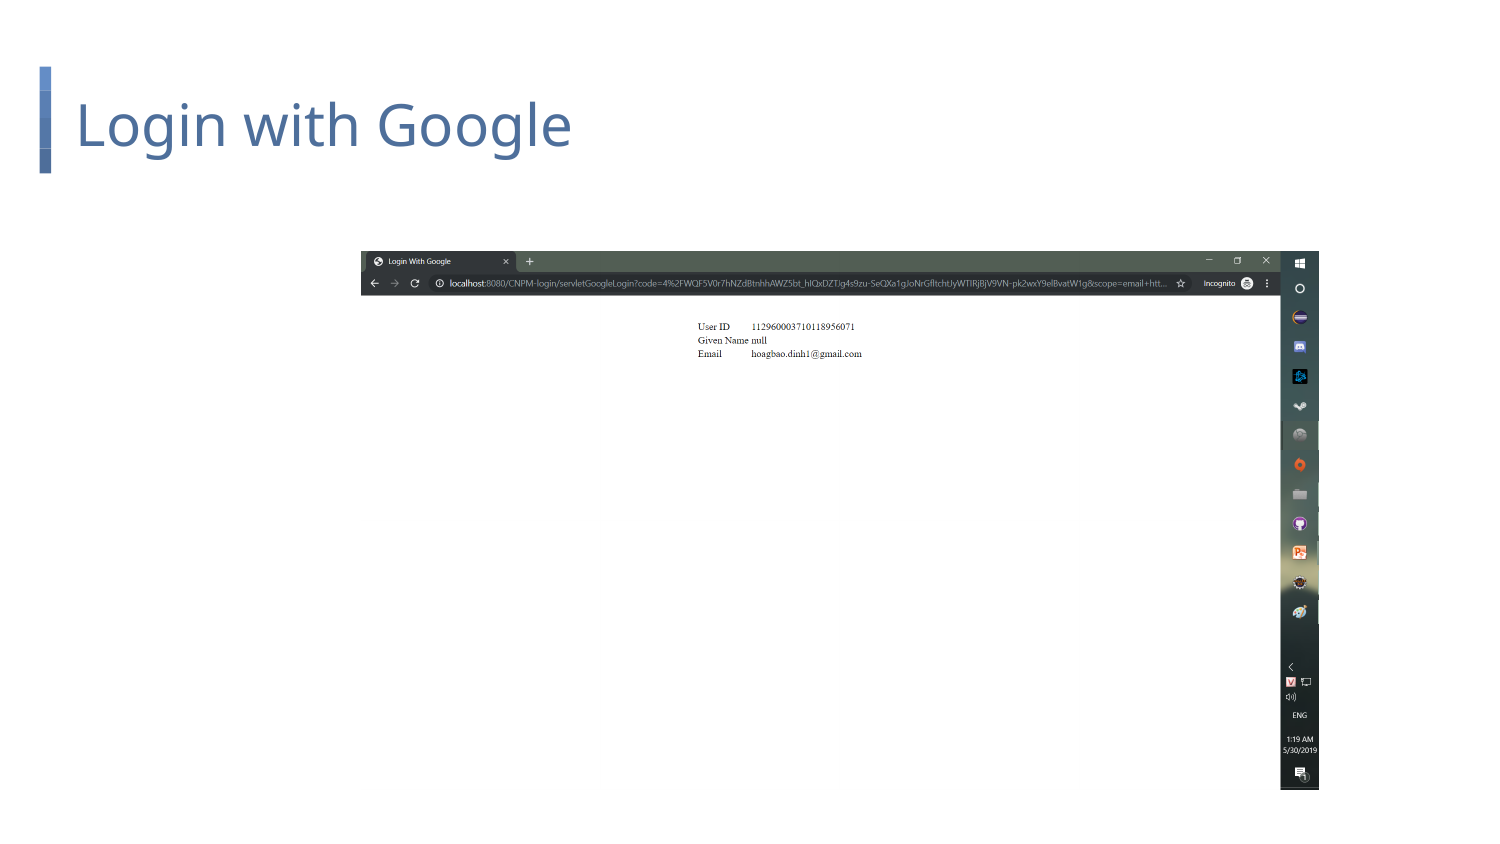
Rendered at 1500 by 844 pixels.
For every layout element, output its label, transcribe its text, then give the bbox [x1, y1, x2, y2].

picture [361, 251, 1319, 791]
title Login with Google [60, 72, 1449, 167]
